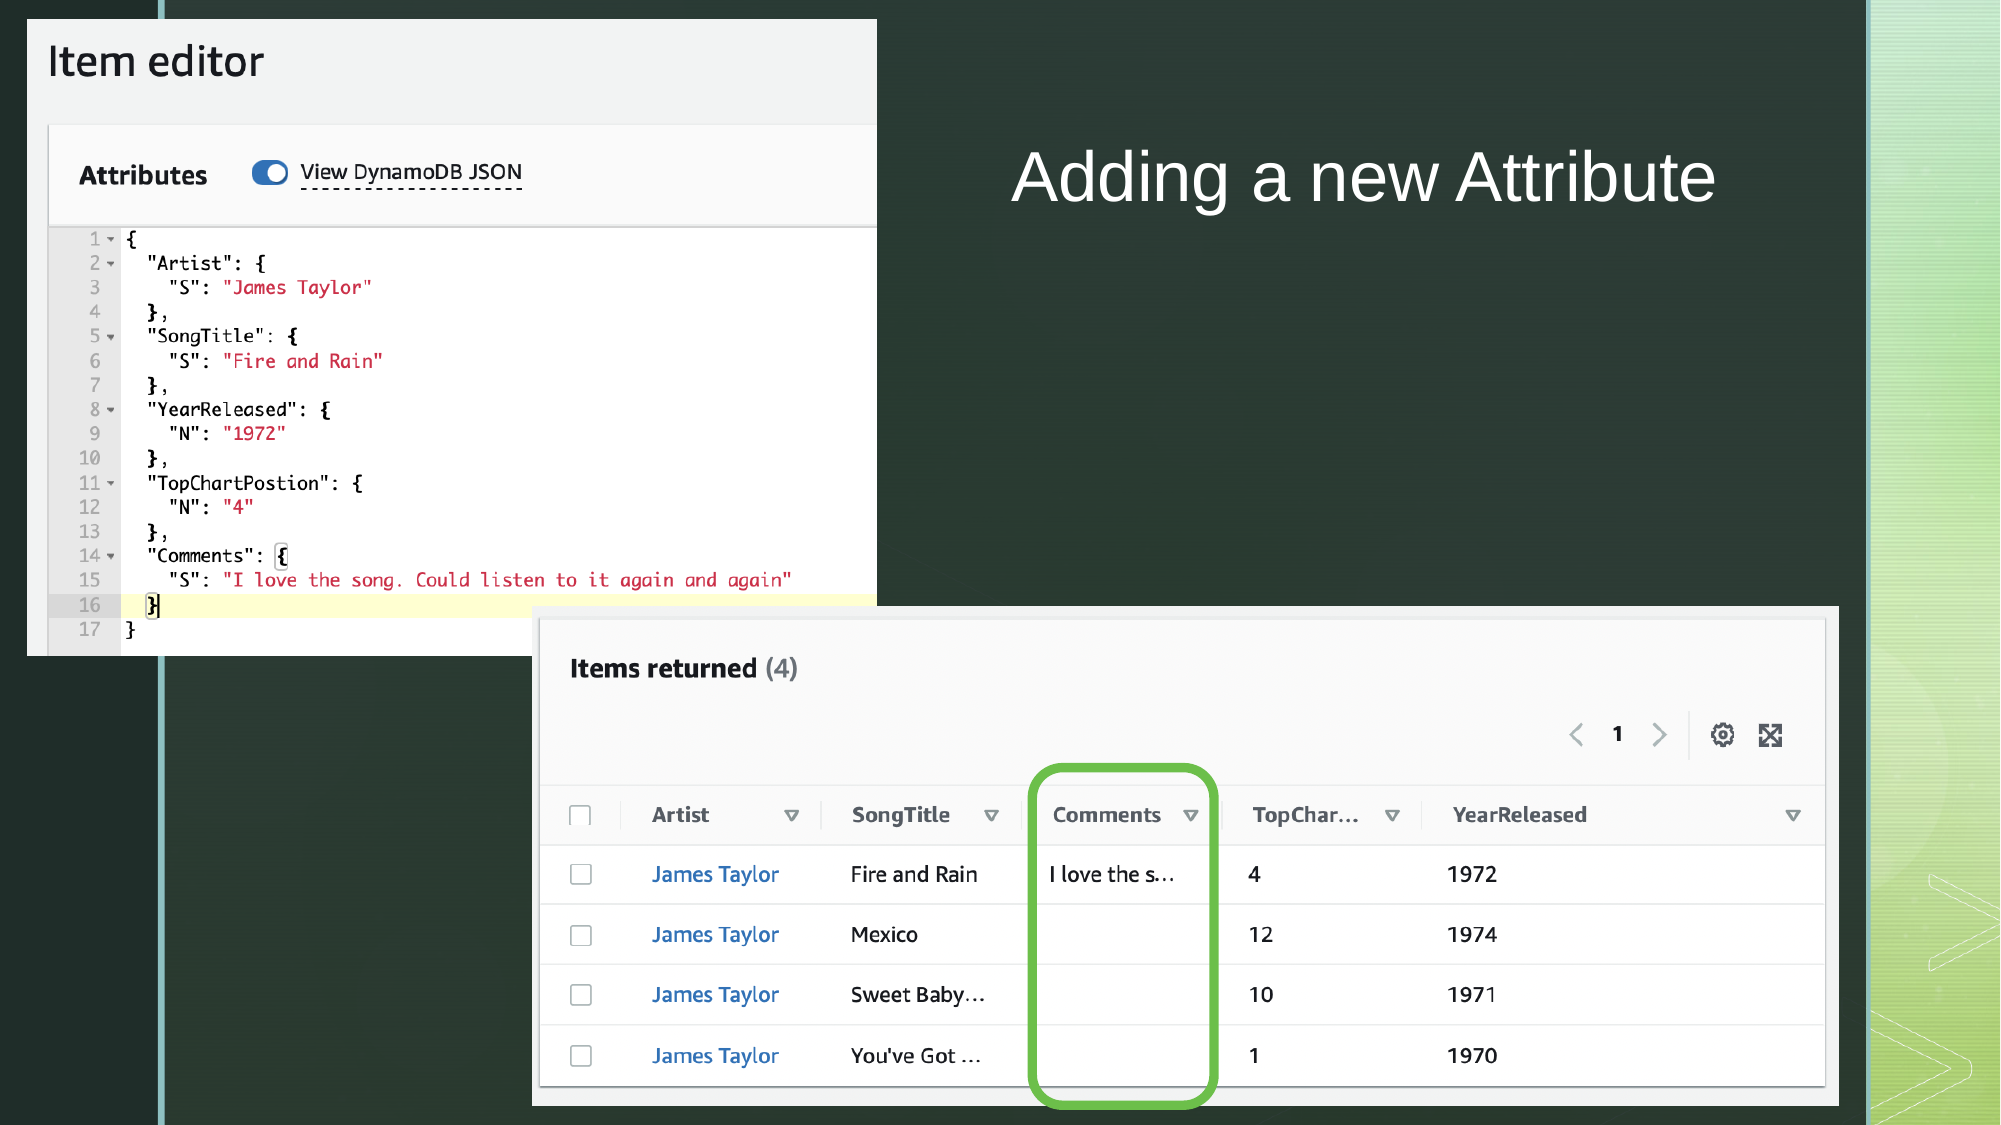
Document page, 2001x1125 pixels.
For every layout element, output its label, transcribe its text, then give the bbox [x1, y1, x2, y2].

picture [1871, 0, 2001, 1125]
title Adding a new Attribute [878, 132, 1734, 310]
picture [27, 19, 1839, 1106]
